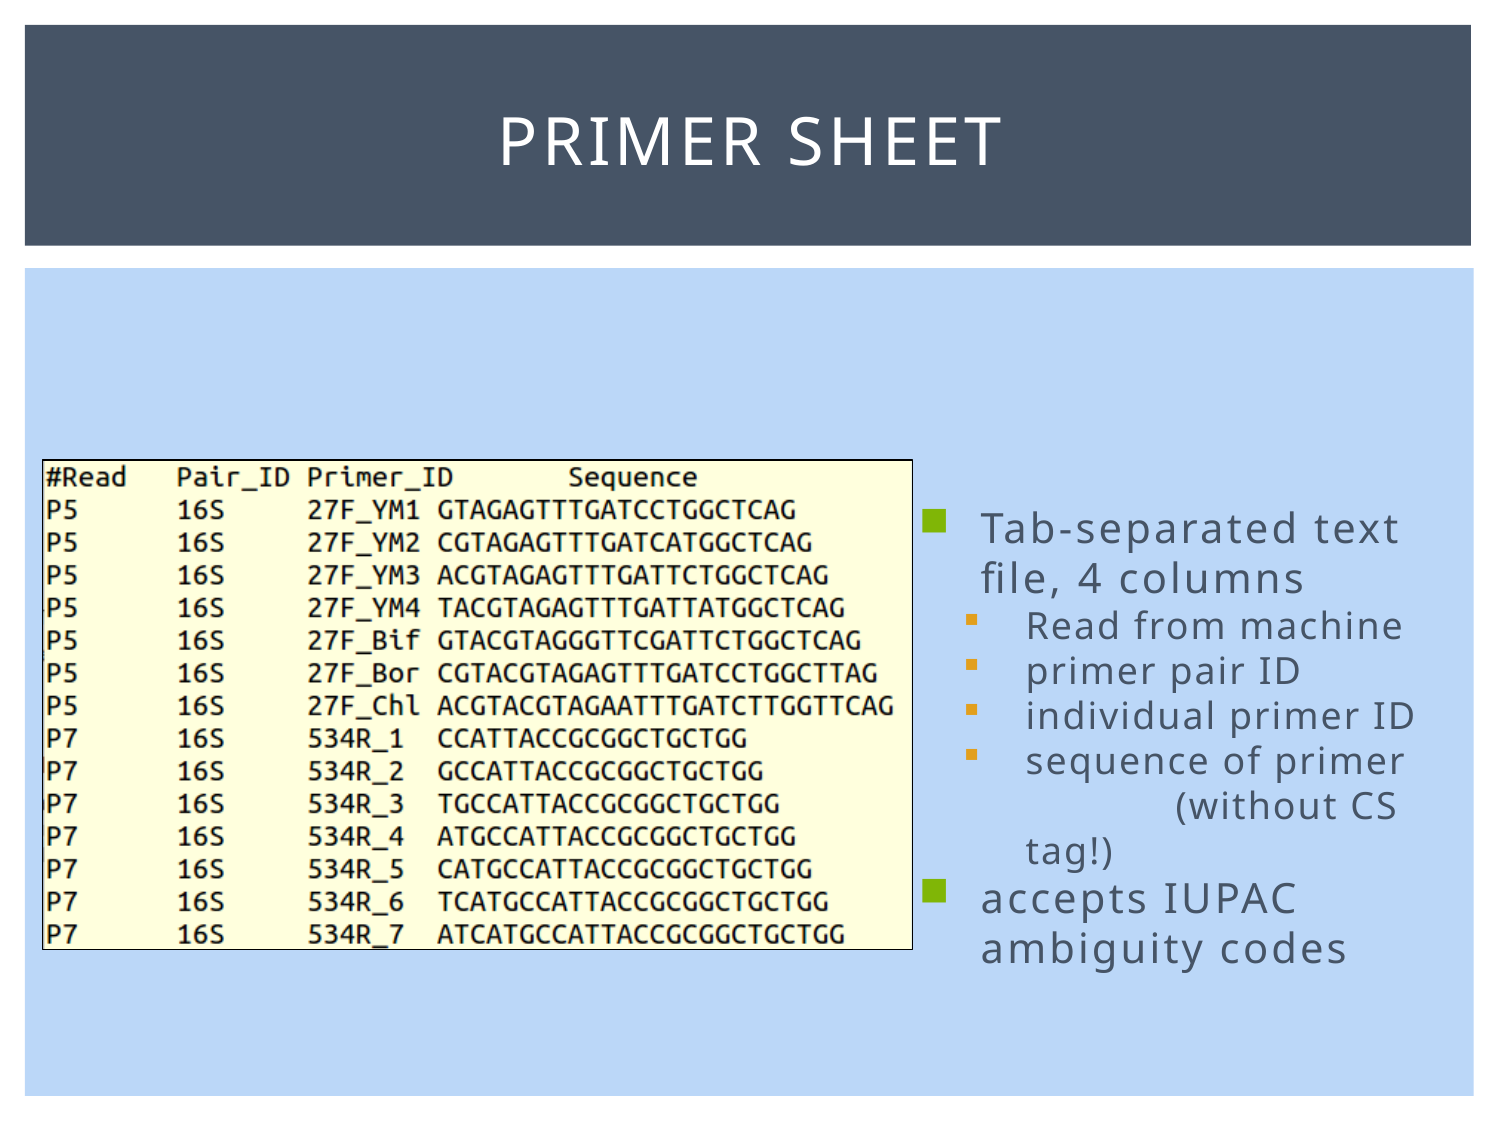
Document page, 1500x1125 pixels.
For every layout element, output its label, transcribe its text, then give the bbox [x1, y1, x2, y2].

title Primer sheet [75, 45, 1425, 233]
list Tab-separated text file, 4 columns Read from machine primer pair ID individual primer ID sequence of primer (without CS tag!) accepts IUPAC ambiguity codes [917, 486, 1484, 949]
picture [43, 460, 913, 949]
